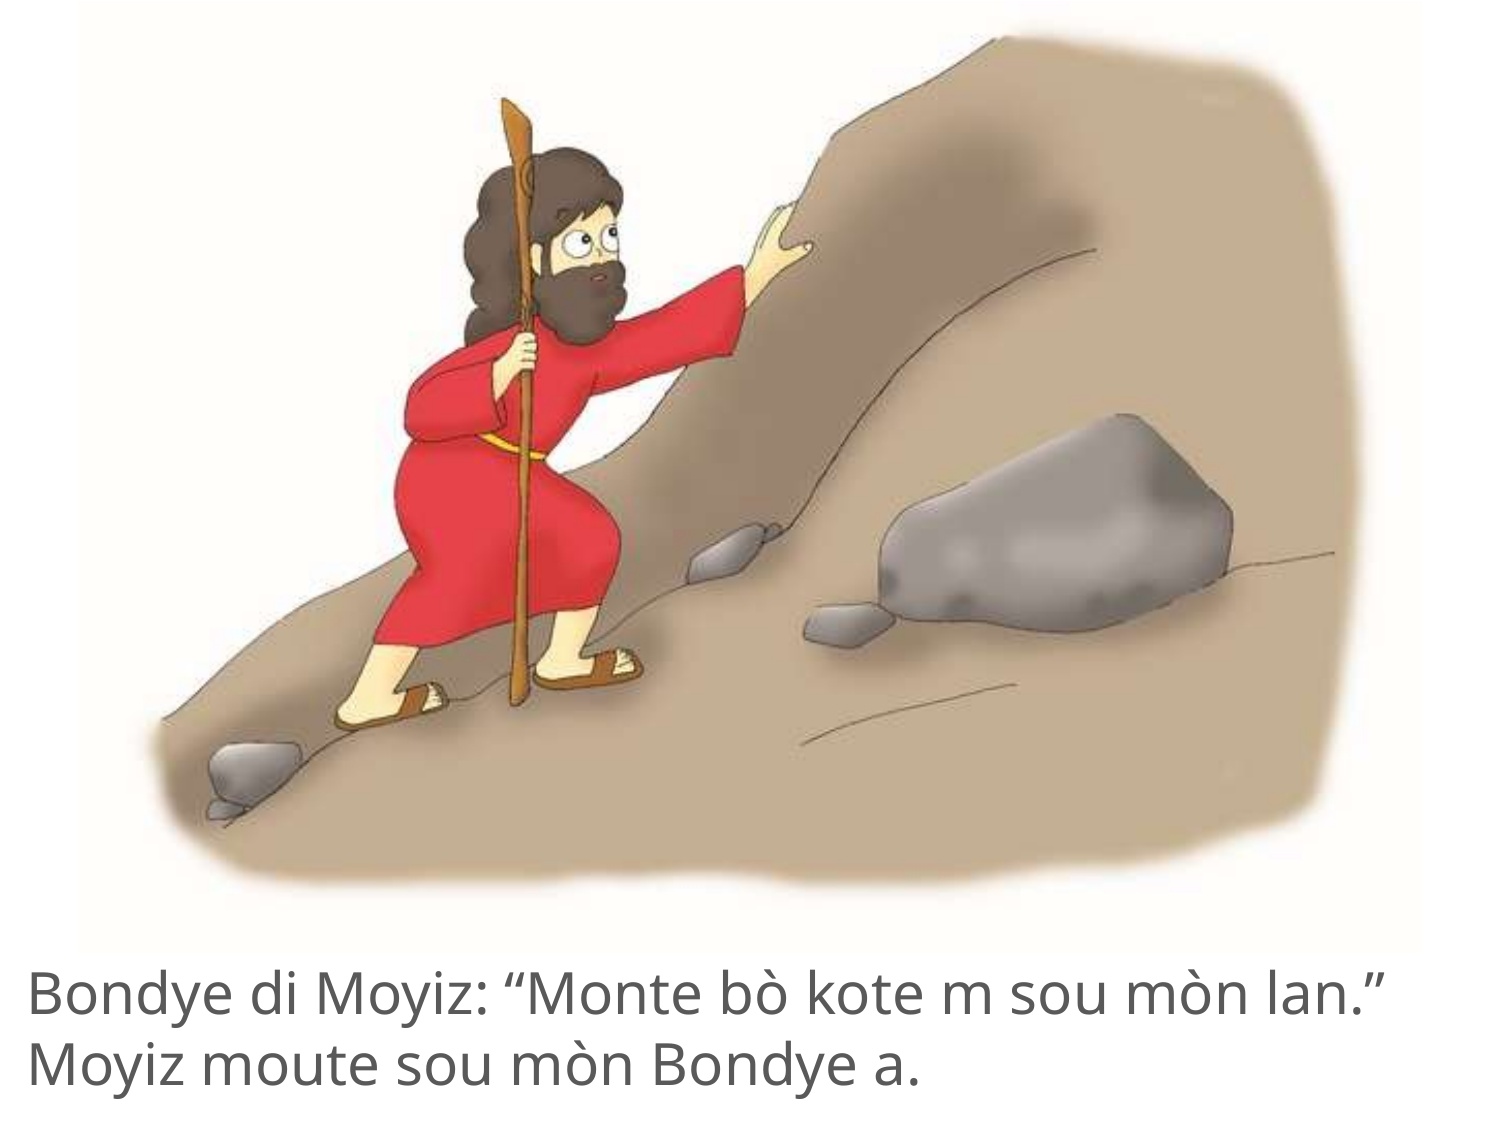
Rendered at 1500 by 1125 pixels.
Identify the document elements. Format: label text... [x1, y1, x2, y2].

picture [78, 0, 1422, 953]
text_box Bondye di Moyiz: “Monte bò kote m sou mòn lan.” Moyiz moute sou mòn Bondye a. [11, 949, 1483, 1104]
